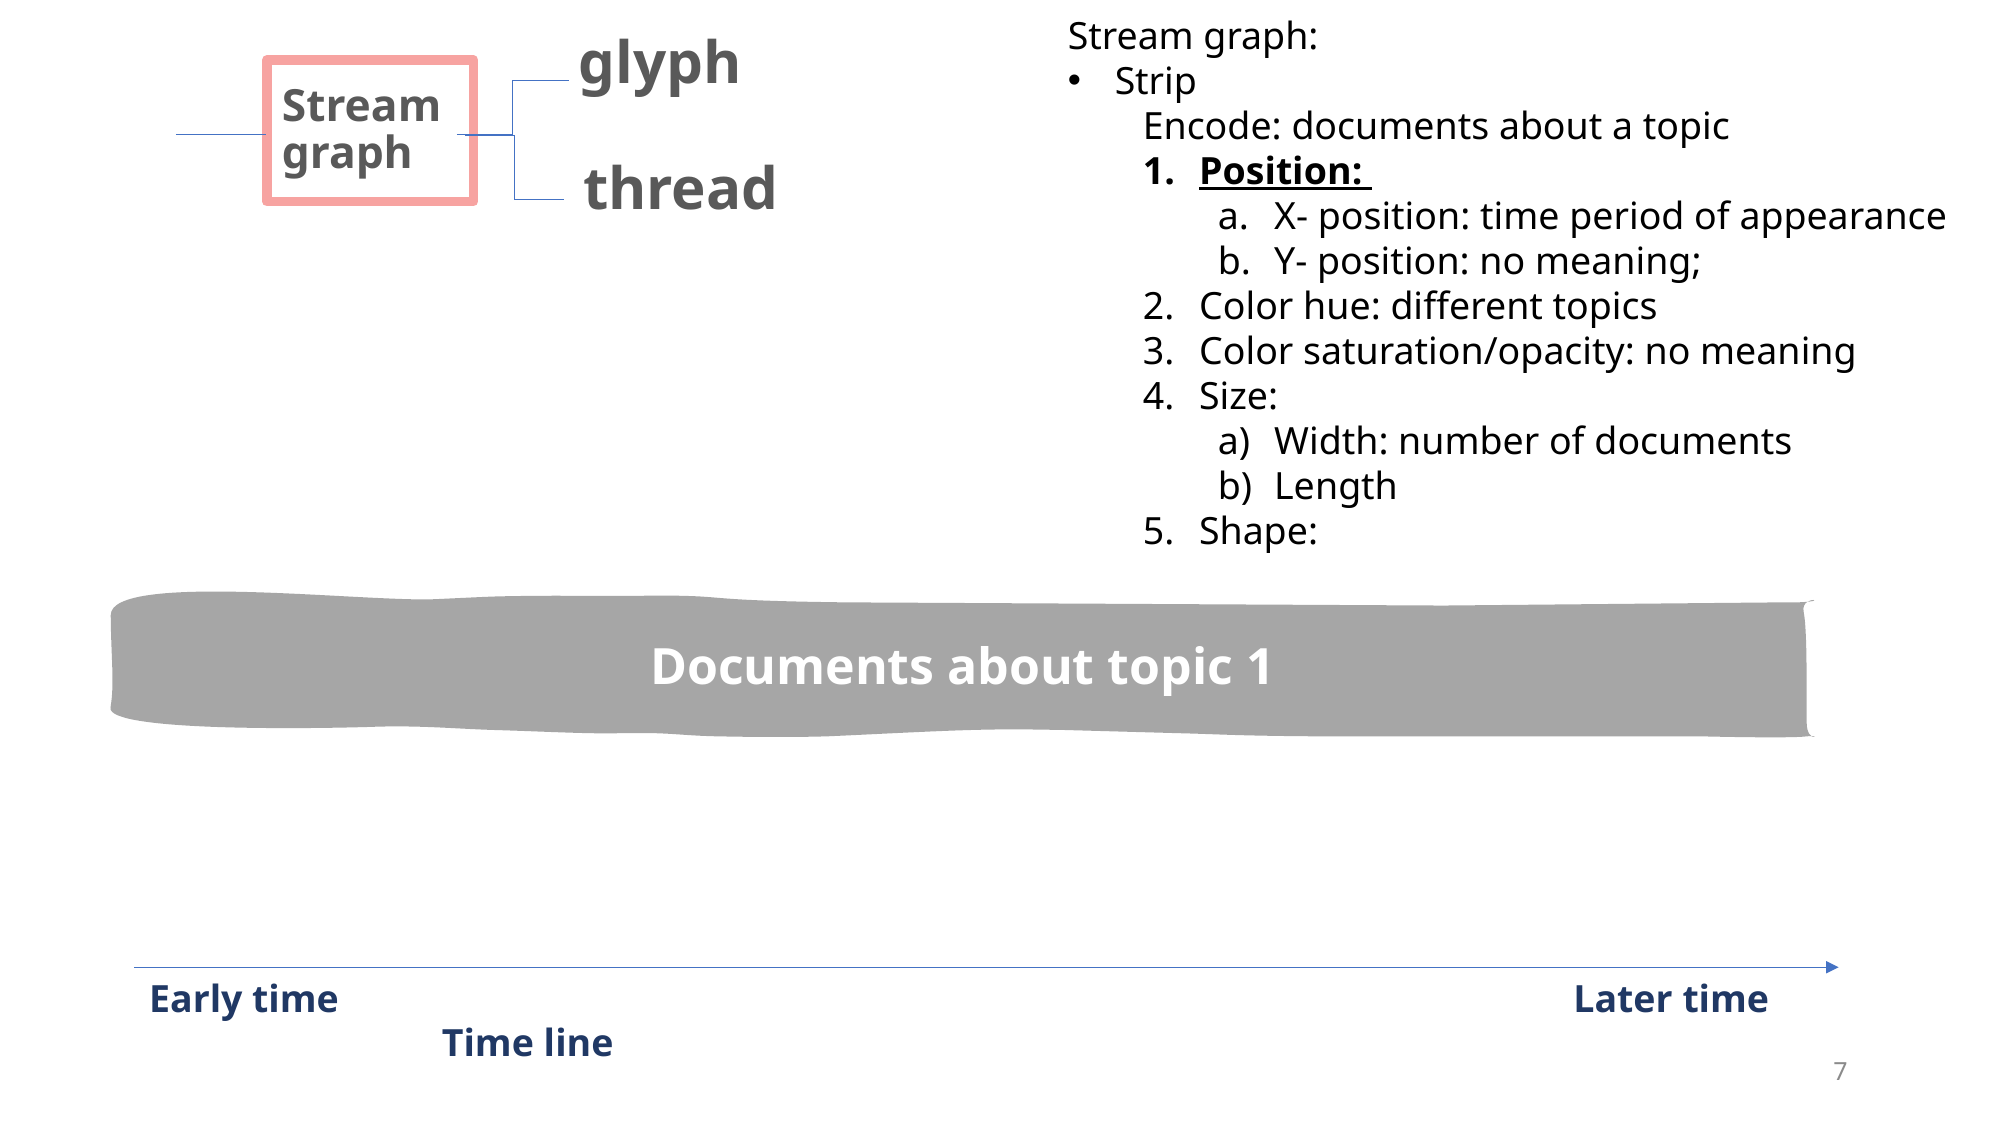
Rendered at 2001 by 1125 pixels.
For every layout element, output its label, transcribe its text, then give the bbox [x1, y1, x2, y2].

text_box Time line [427, 1011, 753, 1072]
slide_number 7 [1412, 1042, 1863, 1103]
title Stream graph [266, 59, 474, 202]
text_box Early time Later time [134, 968, 1839, 1027]
text_box glyph [563, 4, 1053, 126]
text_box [456, 80, 569, 200]
text_box Documents about topic 1 [109, 590, 1817, 739]
text_box Stream graph: Strip Encode: documents about a topic Position: X- position: time period of appearance Y- position: no meaning; Color hue: different topics Color saturation/opacity: no meaning Size: Width: number of documents Length Shape: [1053, 4, 1990, 560]
text_box thread [568, 130, 1053, 252]
